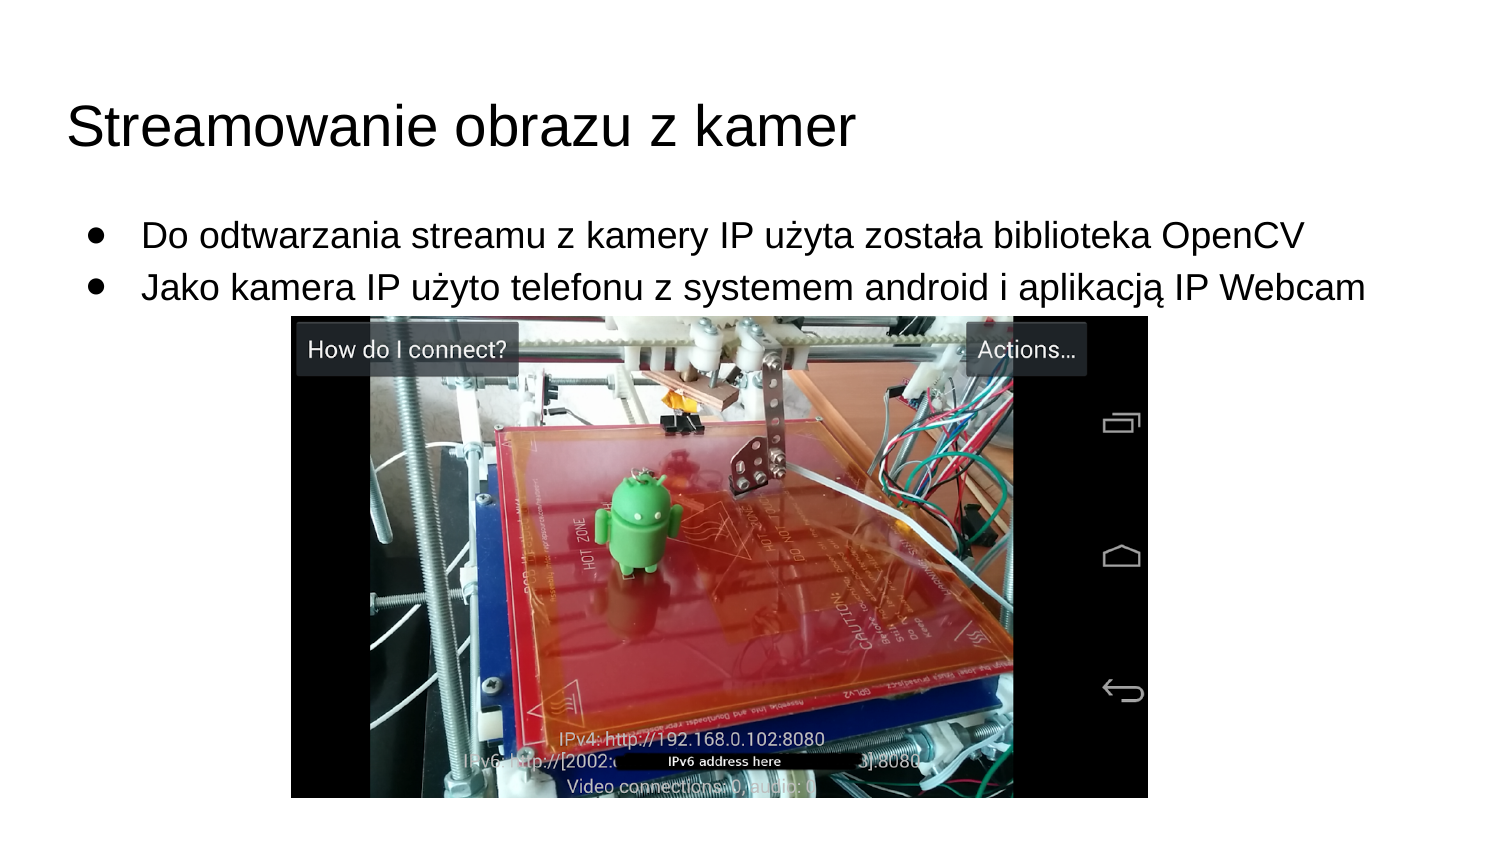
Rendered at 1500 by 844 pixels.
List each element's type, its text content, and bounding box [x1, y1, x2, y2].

picture [291, 315, 1148, 798]
title Streamowanie obrazu z kamer [51, 72, 1449, 167]
list Do odtwarzania streamu z kamery IP użyta została biblioteka OpenCV Jako kamera IP użyto telefonu z systemem android i aplikacją IP Webcam [51, 189, 1449, 750]
